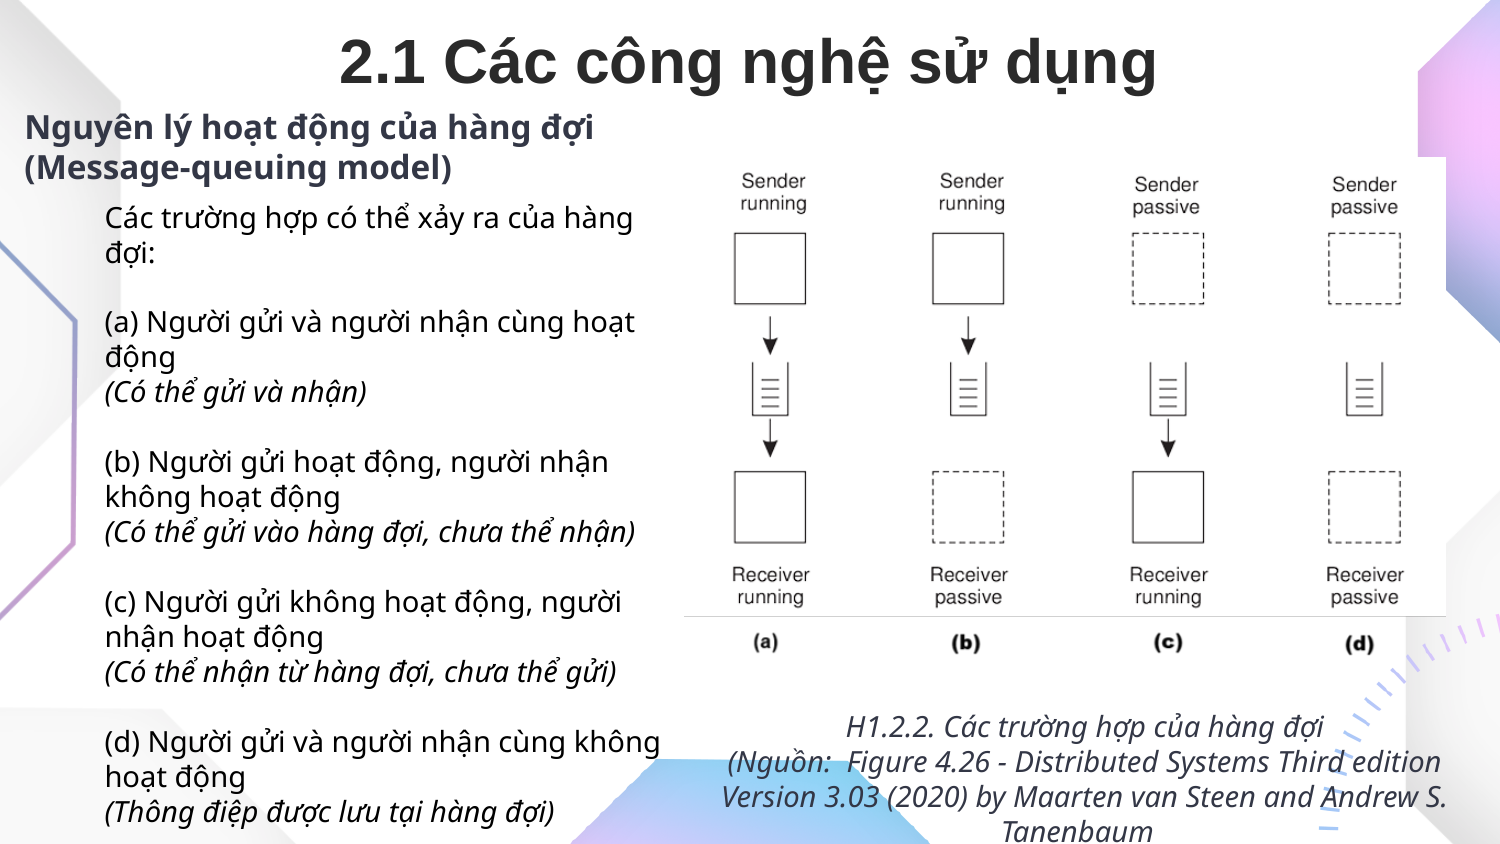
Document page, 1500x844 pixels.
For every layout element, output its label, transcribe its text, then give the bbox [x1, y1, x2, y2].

text_box Nguyên lý hoạt động của hàng đợi (Message-queuing model) [9, 90, 877, 185]
picture [684, 0, 1500, 844]
text_box Các trường hợp có thể xảy ra của hàng đợi: (a) Người gửi và người nhận cùng hoạt động (Có thể gửi và nhận) (b) Người gửi hoạt động, người nhận không hoạt động (Có thể gửi vào hàng đợi, chưa thể nhận) (c) Người gửi không hoạt động, người nhận hoạt động (Có thể nhận từ hàng đợi, chưa thể gửi) (d) Người gửi và người nhận cùng không hoạt động (Thông điệp được lưu tại hàng đợi) [89, 183, 705, 844]
picture [0, 0, 137, 844]
title 2.1 Các công nghệ sử dụng [117, 5, 1382, 100]
text_box H1.2.2. Các trường hợp của hàng đợi (Nguồn: Figure 4.26 - Distributed Systems Third edition Version 3.03 (2020) by Maarten van Steen and Andrew S. Tanenbaum [693, 693, 1477, 844]
